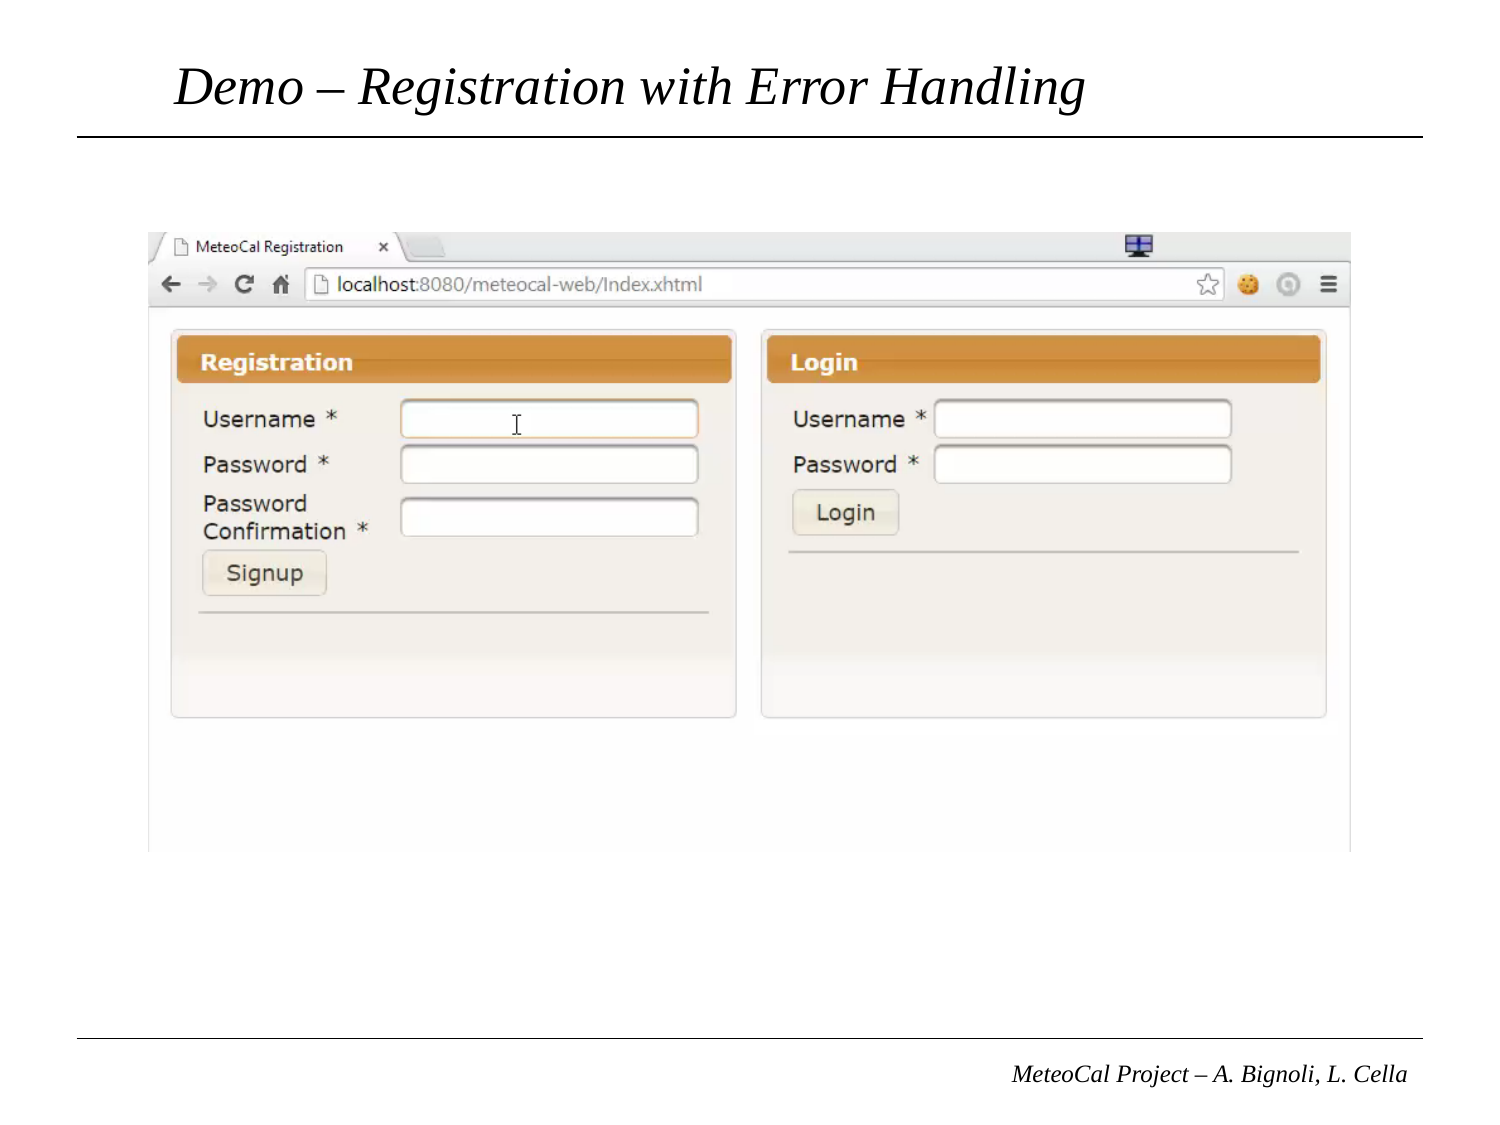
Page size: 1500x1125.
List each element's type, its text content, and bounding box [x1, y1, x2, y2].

footer MeteoCal Project – A. Bignoli, L. Cella [76, 1042, 1424, 1103]
title Demo – Registration with Error Handling [159, 42, 1424, 124]
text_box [147, 231, 1352, 853]
